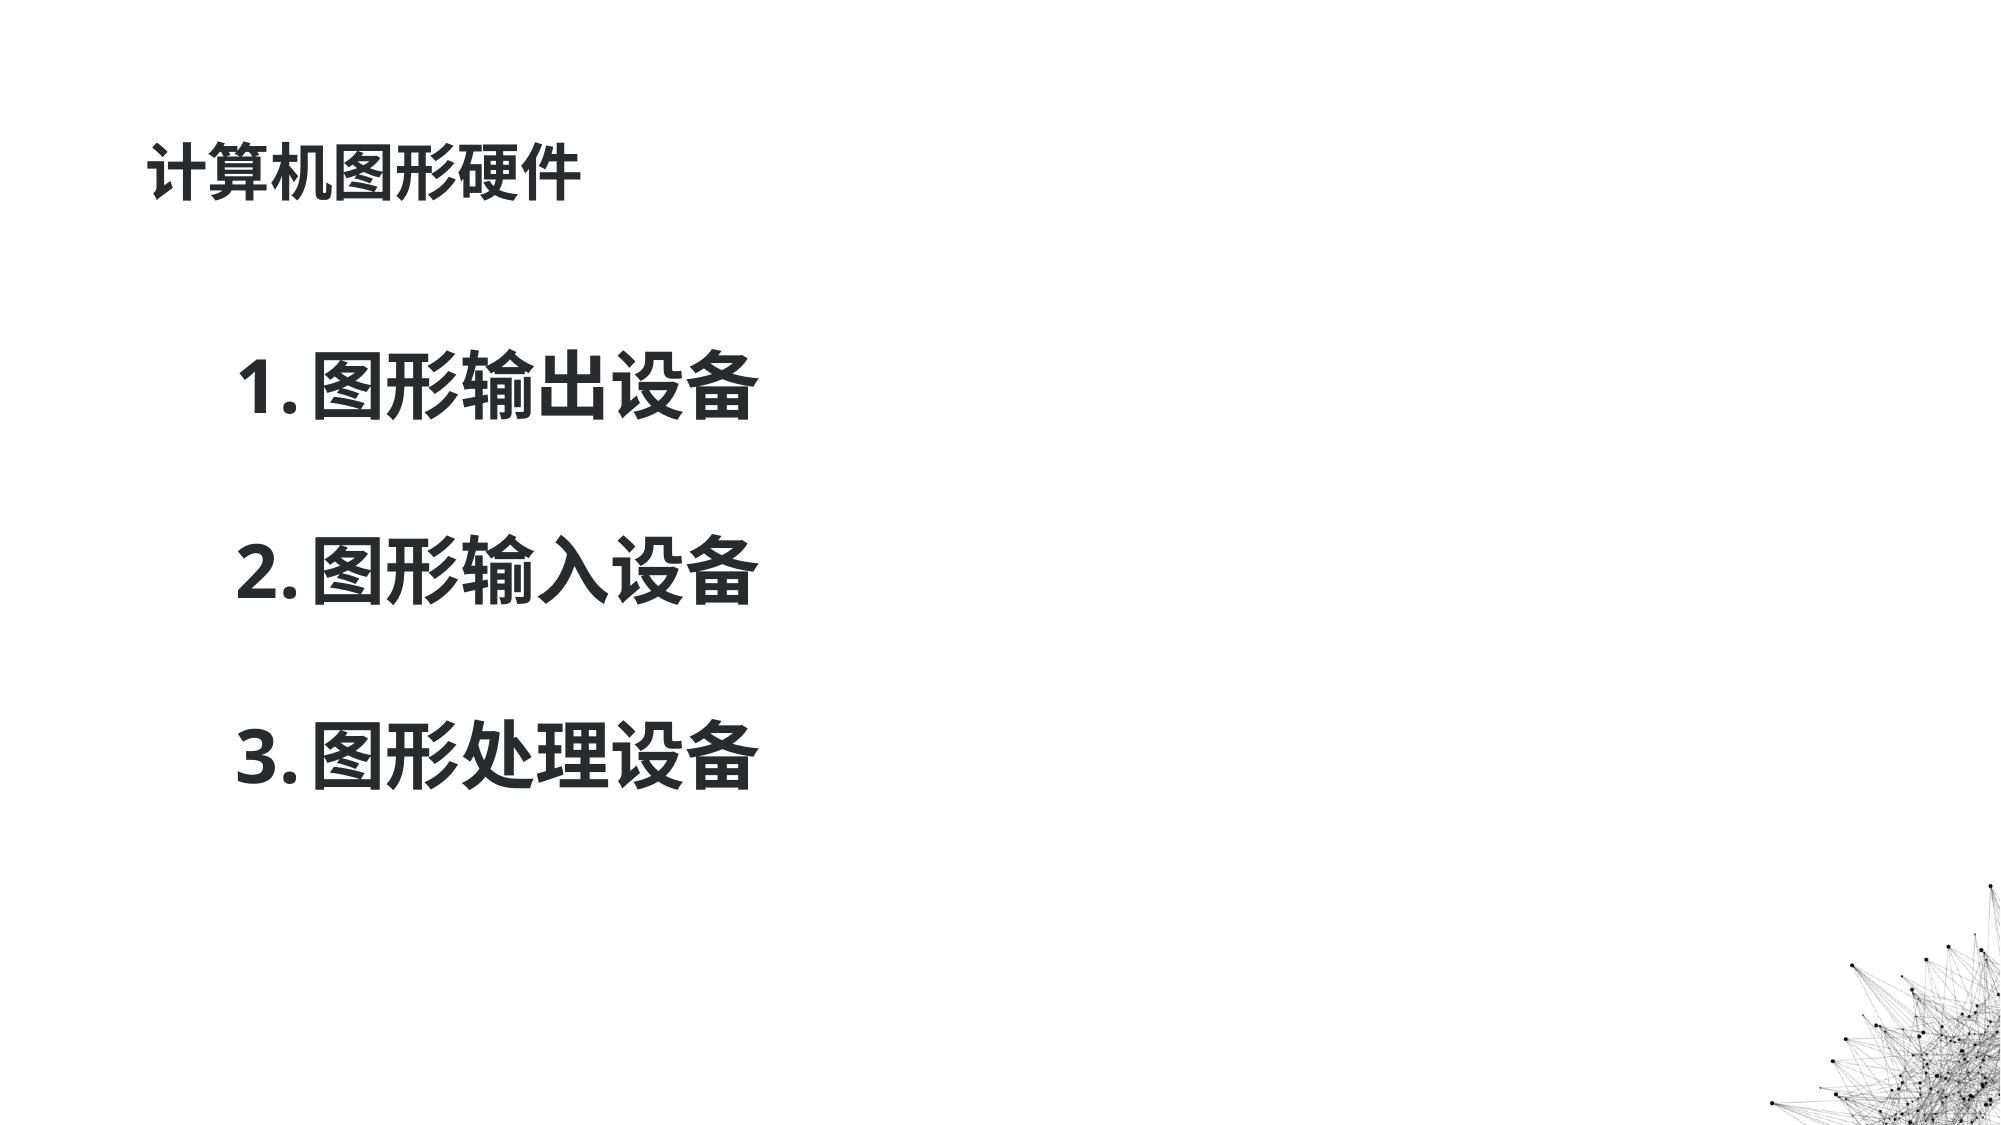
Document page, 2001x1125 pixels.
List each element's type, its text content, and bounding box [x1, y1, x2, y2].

picture [1691, 882, 2001, 1125]
title 计算机图形硬件 [137, 65, 1864, 285]
list 图形输出设备 图形输入设备 图形处理设备 [219, 278, 1107, 994]
